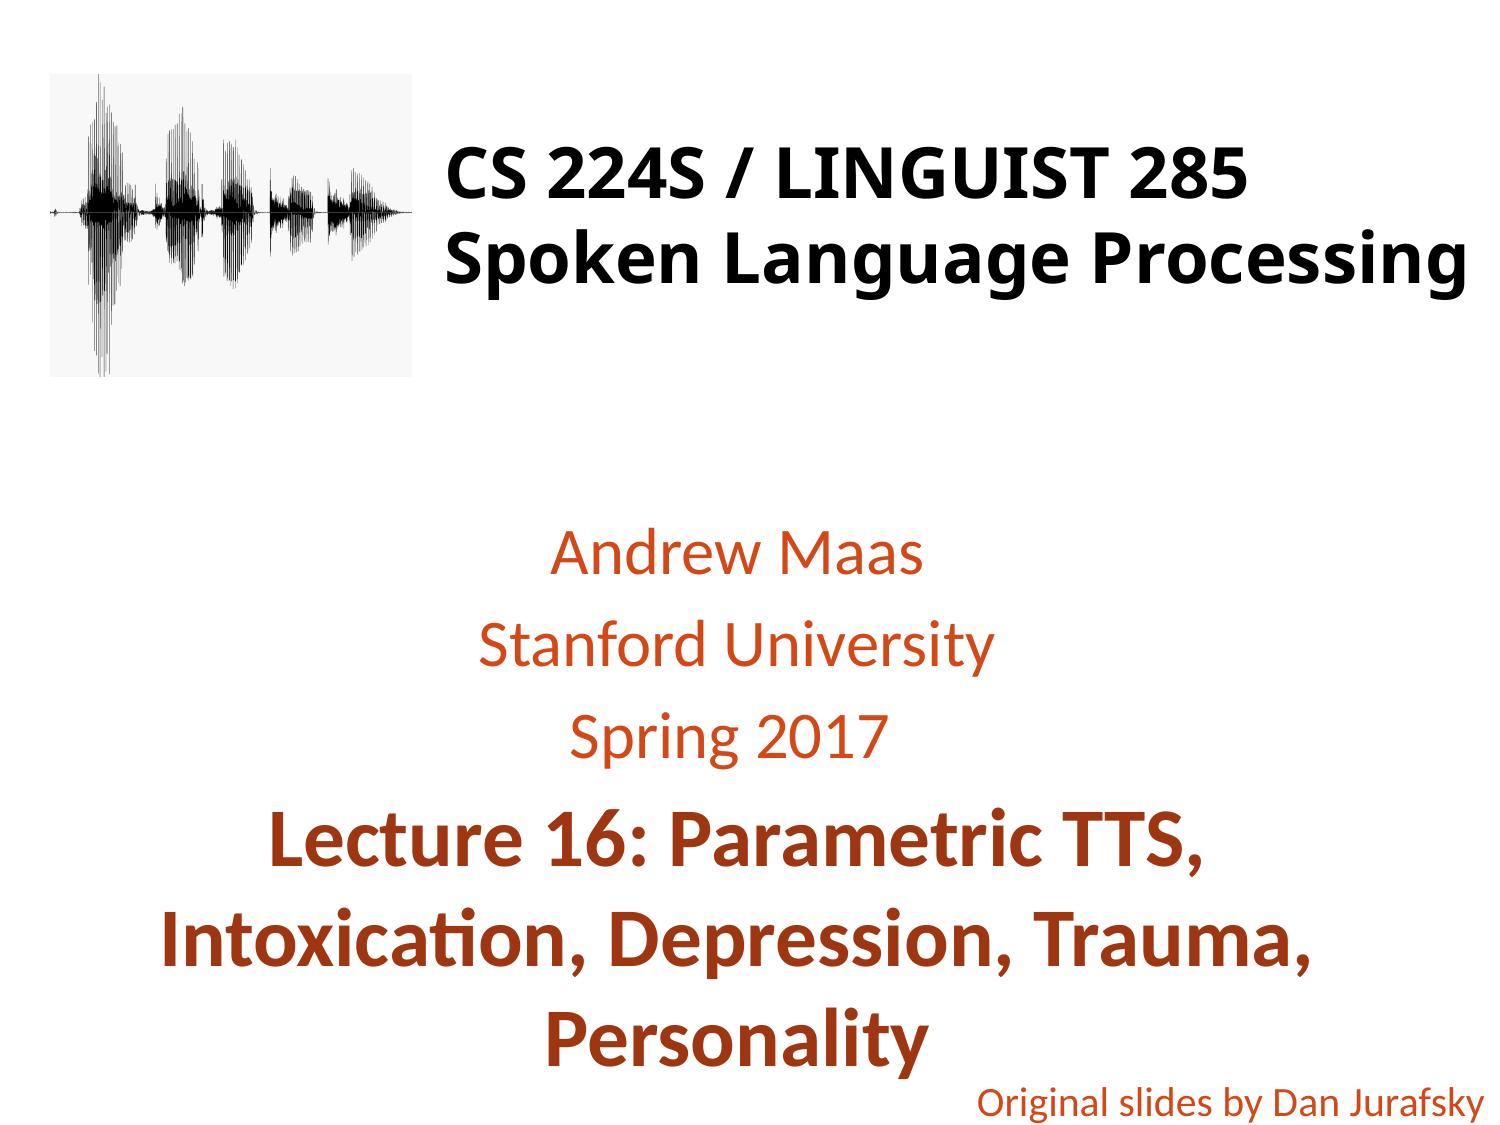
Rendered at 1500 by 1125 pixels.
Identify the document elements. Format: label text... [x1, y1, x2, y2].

picture [49, 74, 413, 377]
text_box Original slides by Dan Jurafsky [429, 1067, 1500, 1125]
title CS 224S / LINGUIST 285 Spoken Language Processing [428, 124, 1500, 313]
subtitle Andrew Maas Stanford University Spring 2017 Lecture 16: Parametric TTS, Intoxication, Depression, Trauma, Personality [62, 499, 1413, 788]
